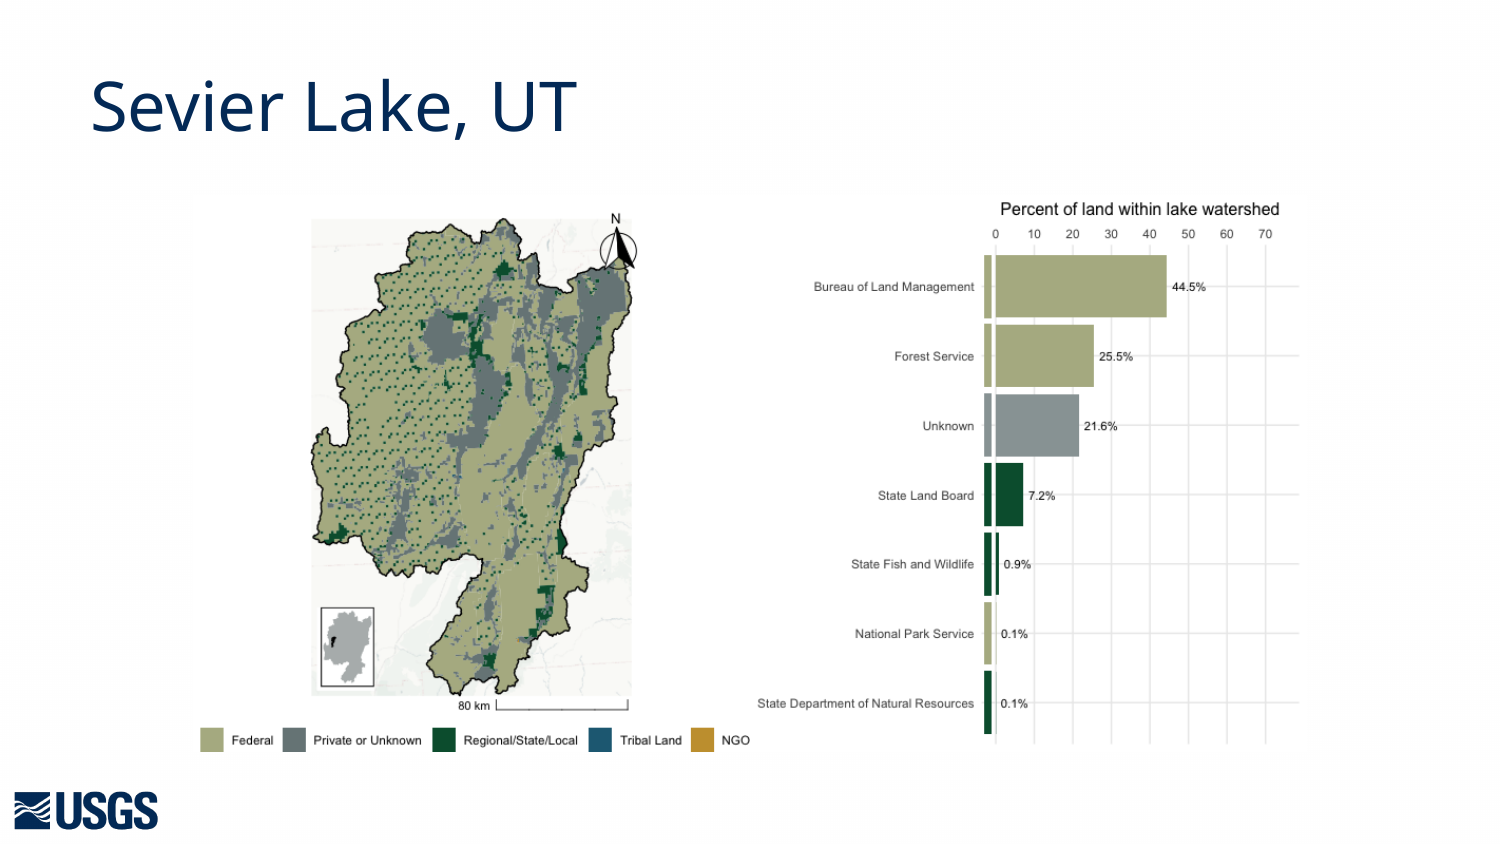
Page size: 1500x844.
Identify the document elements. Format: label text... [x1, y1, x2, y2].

picture [0, 0, 1500, 844]
title Sevier Lake, UT [75, 33, 1425, 175]
